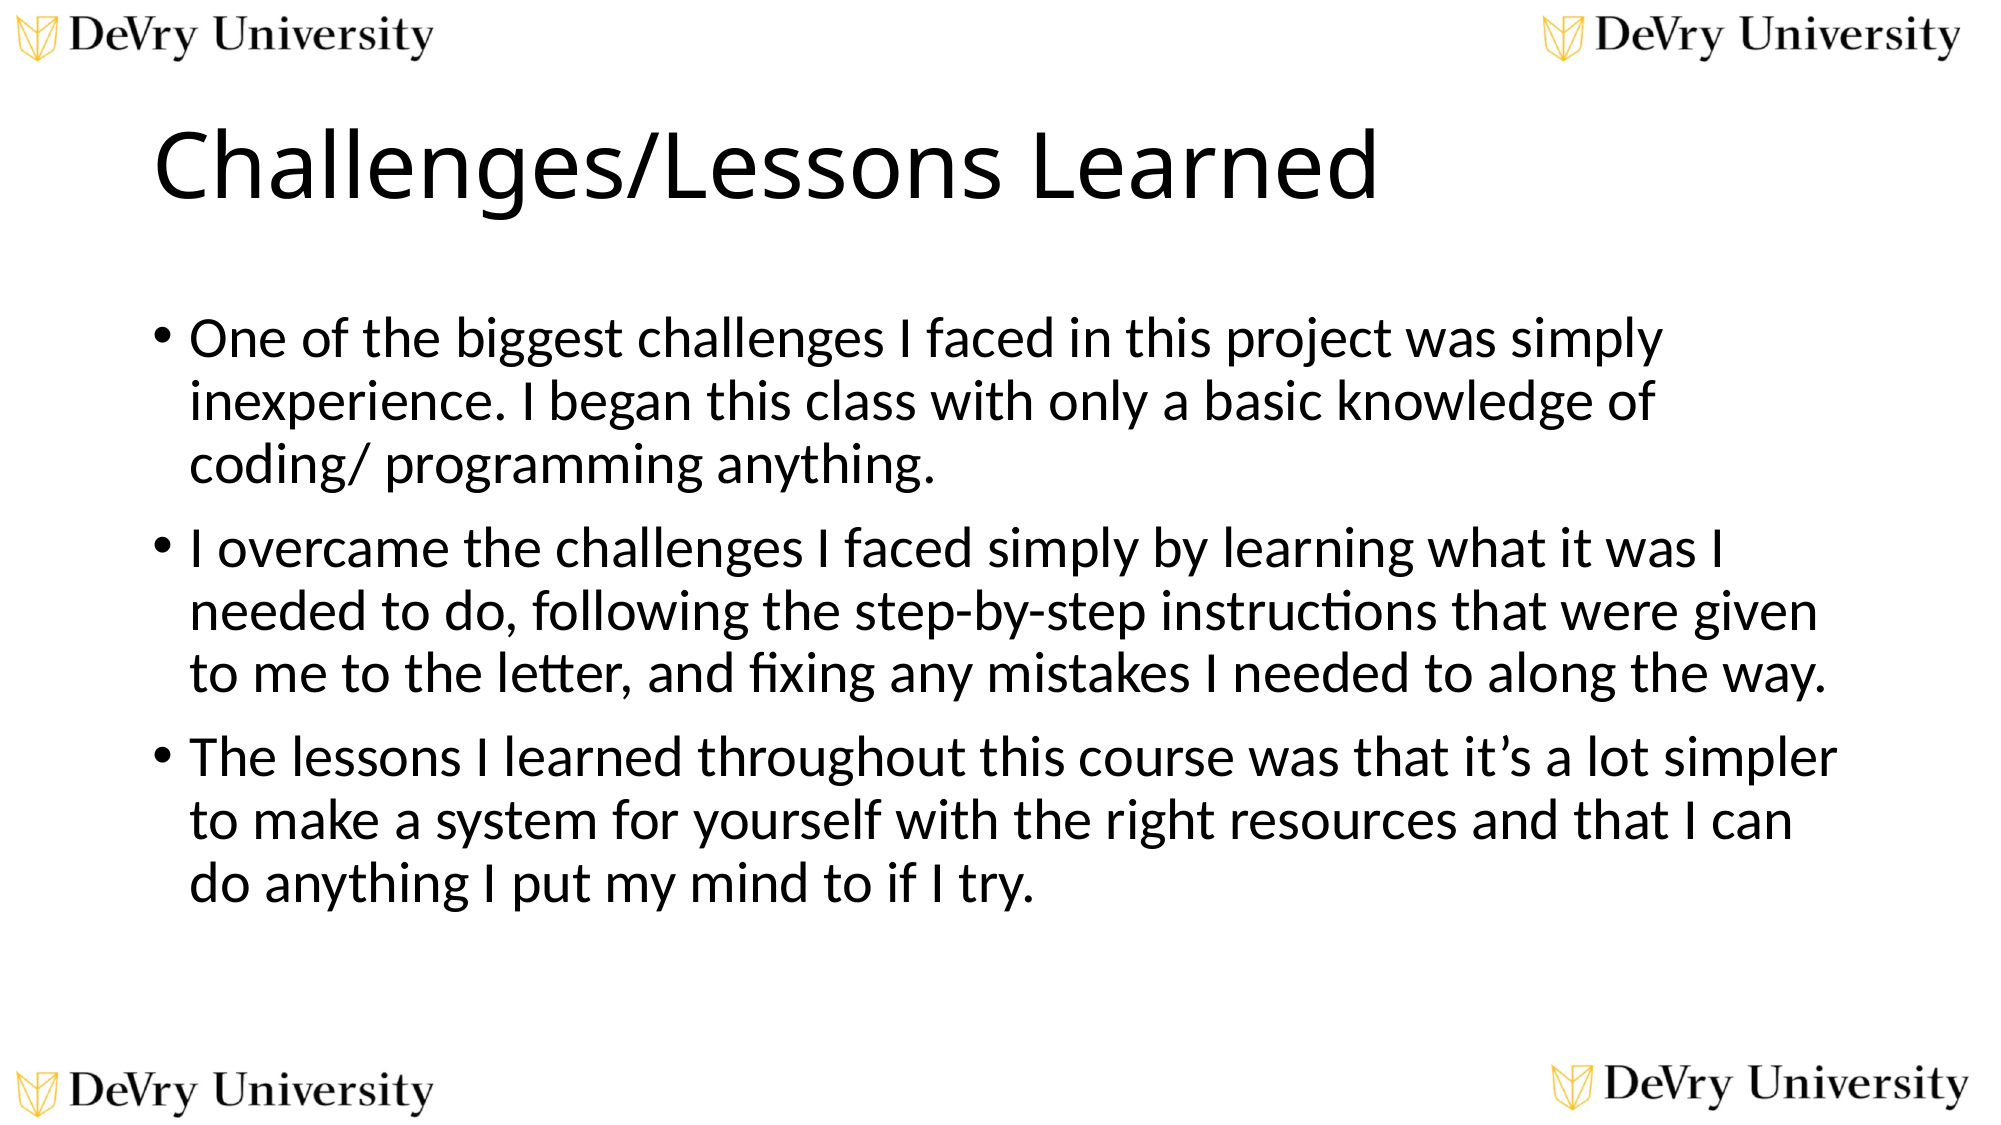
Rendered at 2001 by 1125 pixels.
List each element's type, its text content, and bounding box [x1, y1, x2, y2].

picture [1551, 1057, 1969, 1117]
picture [1542, 8, 1961, 68]
title Challenges/Lessons Learned [137, 59, 1863, 278]
list One of the biggest challenges I faced in this project was simply inexperience. I began this class with only a basic knowledge of coding/ programming anything. I overcame the challenges I faced simply by learning what it was I needed to do, following the step-by-step instructions that were given to me to the letter, and fixing any mistakes I needed to along the way. The lessons I learned throughout this course was that it’s a lot simpler to make a system for yourself with the right resources and that I can do anything I put my mind to if I try. [137, 299, 1863, 1014]
picture [16, 1065, 434, 1124]
picture [16, 8, 434, 68]
